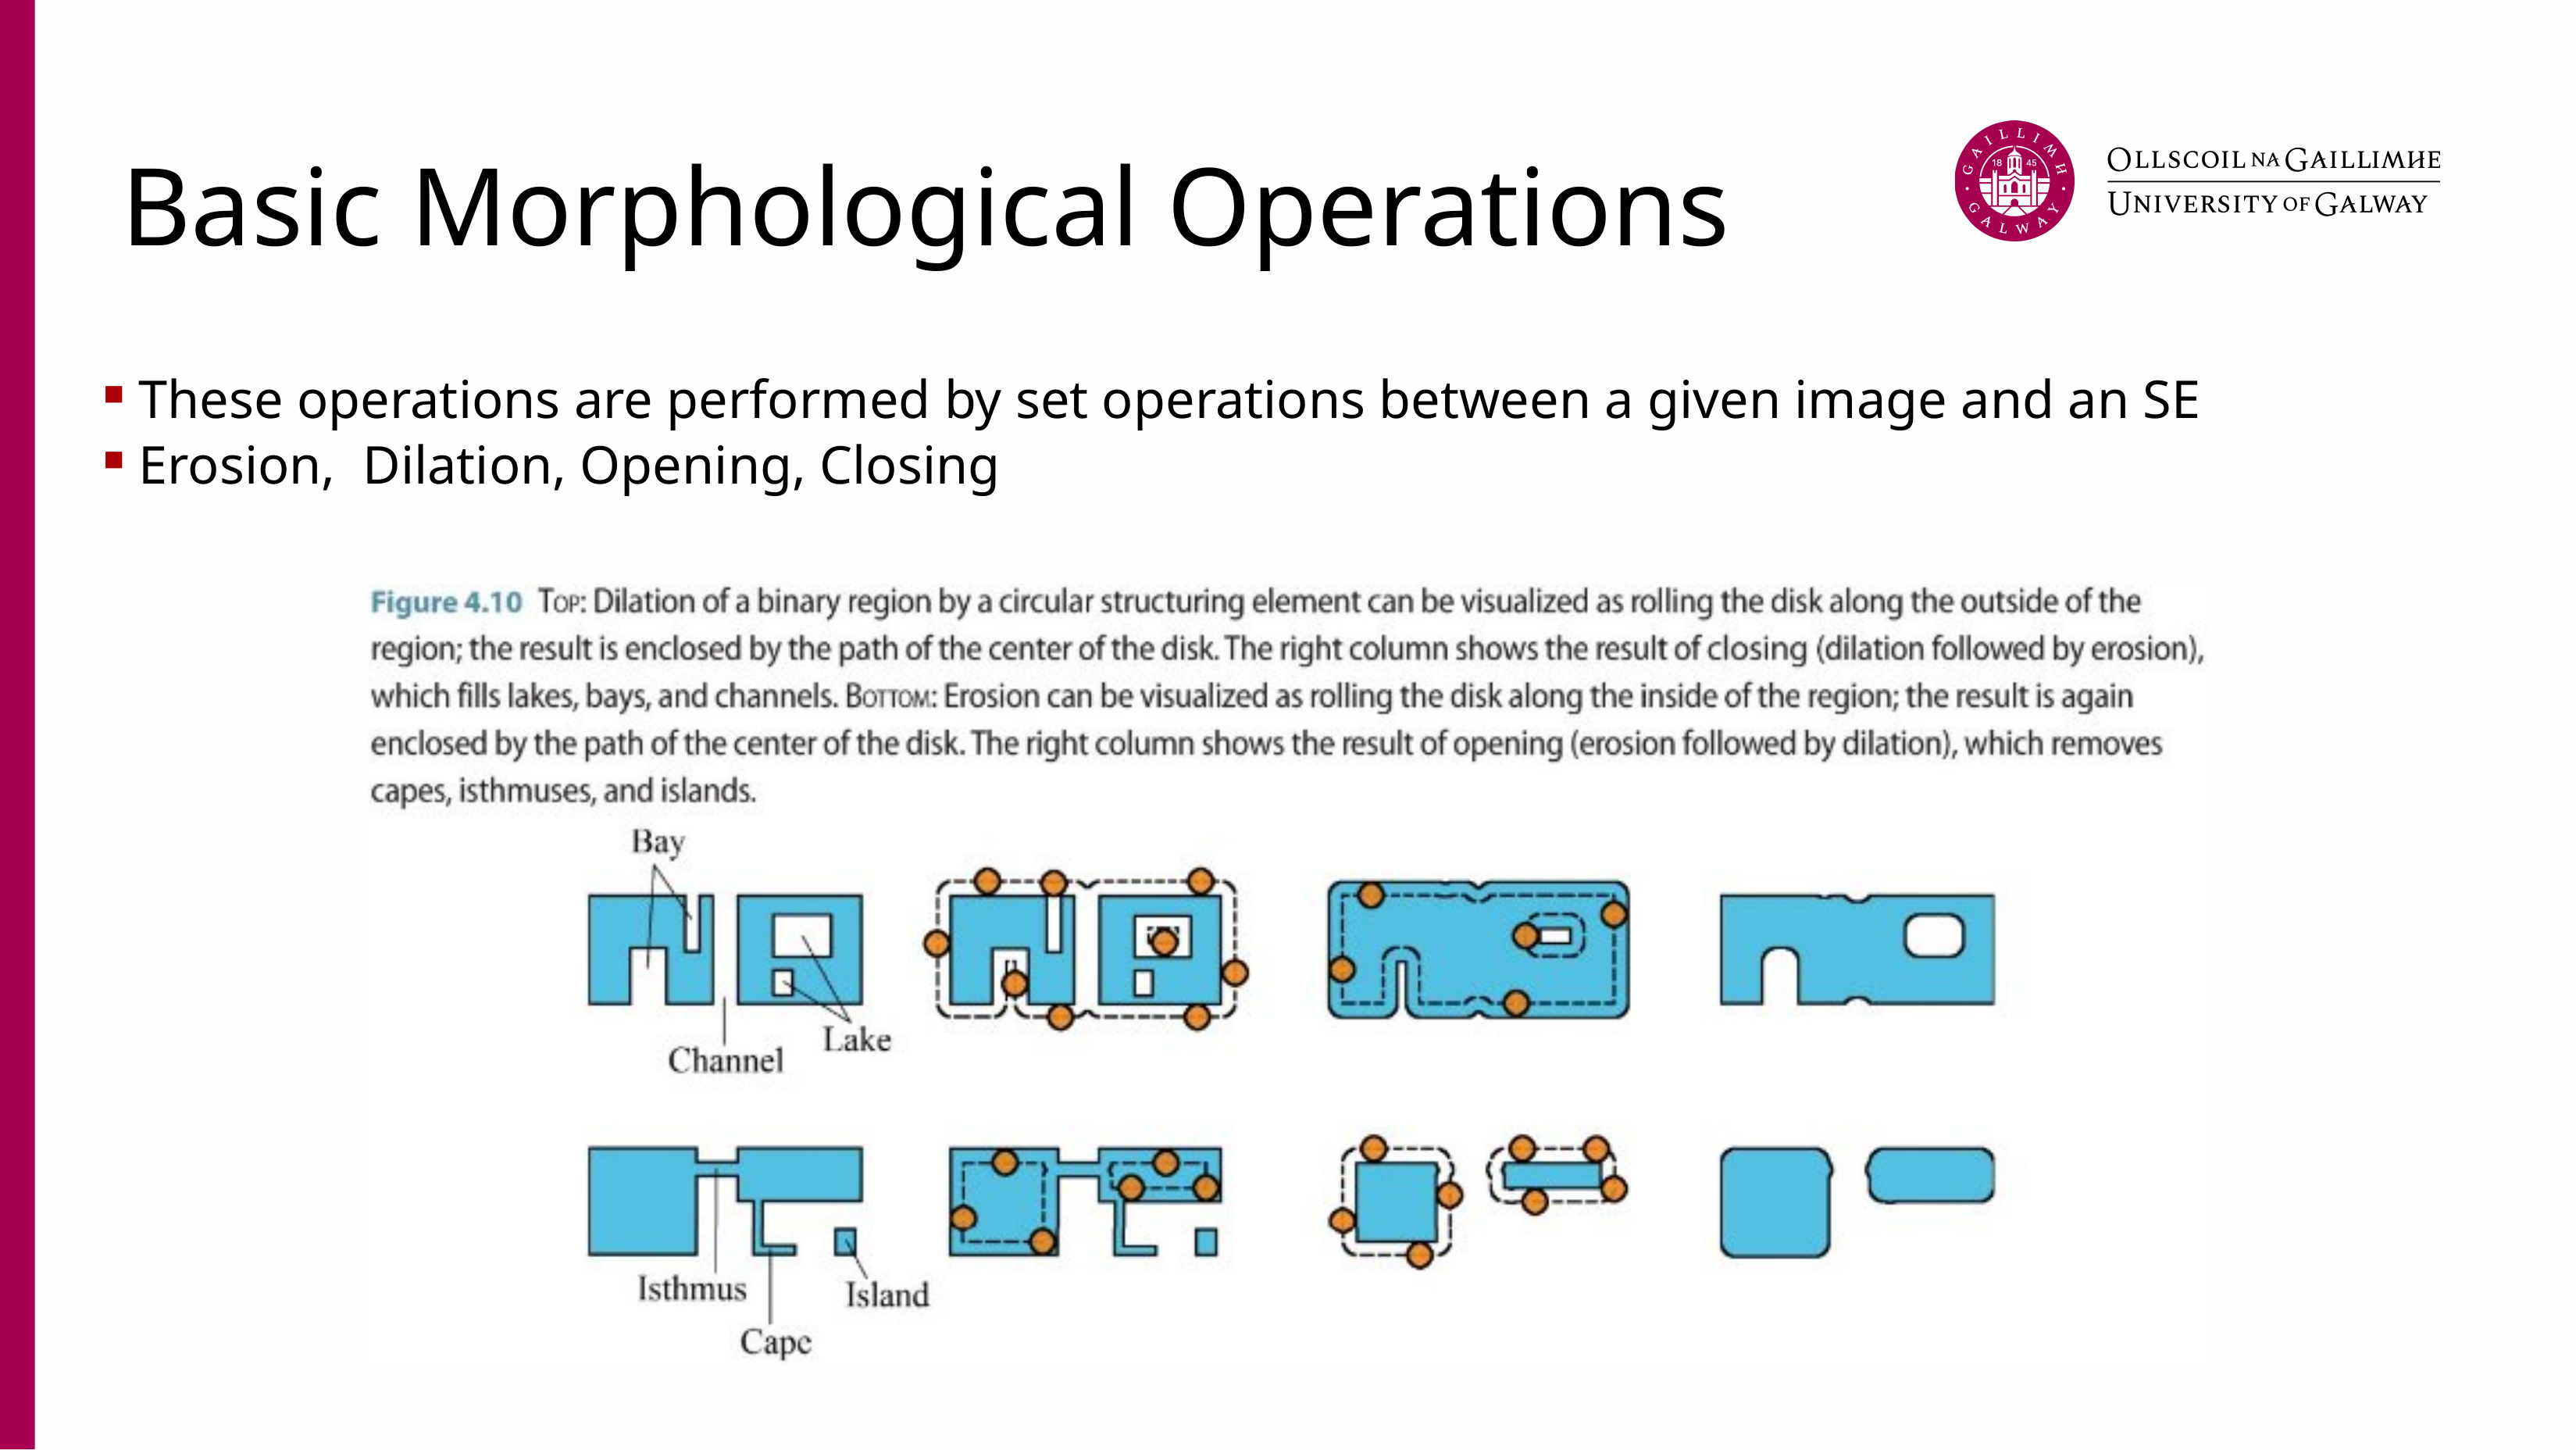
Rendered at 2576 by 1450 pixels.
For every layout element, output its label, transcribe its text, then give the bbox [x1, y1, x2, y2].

picture [367, 583, 2208, 1366]
title Basic Morphological Operations [109, 132, 1936, 263]
list These operations are performed by set operations between a given image and an SE Erosion, Dilation, Opening, Closing [91, 367, 2533, 1082]
